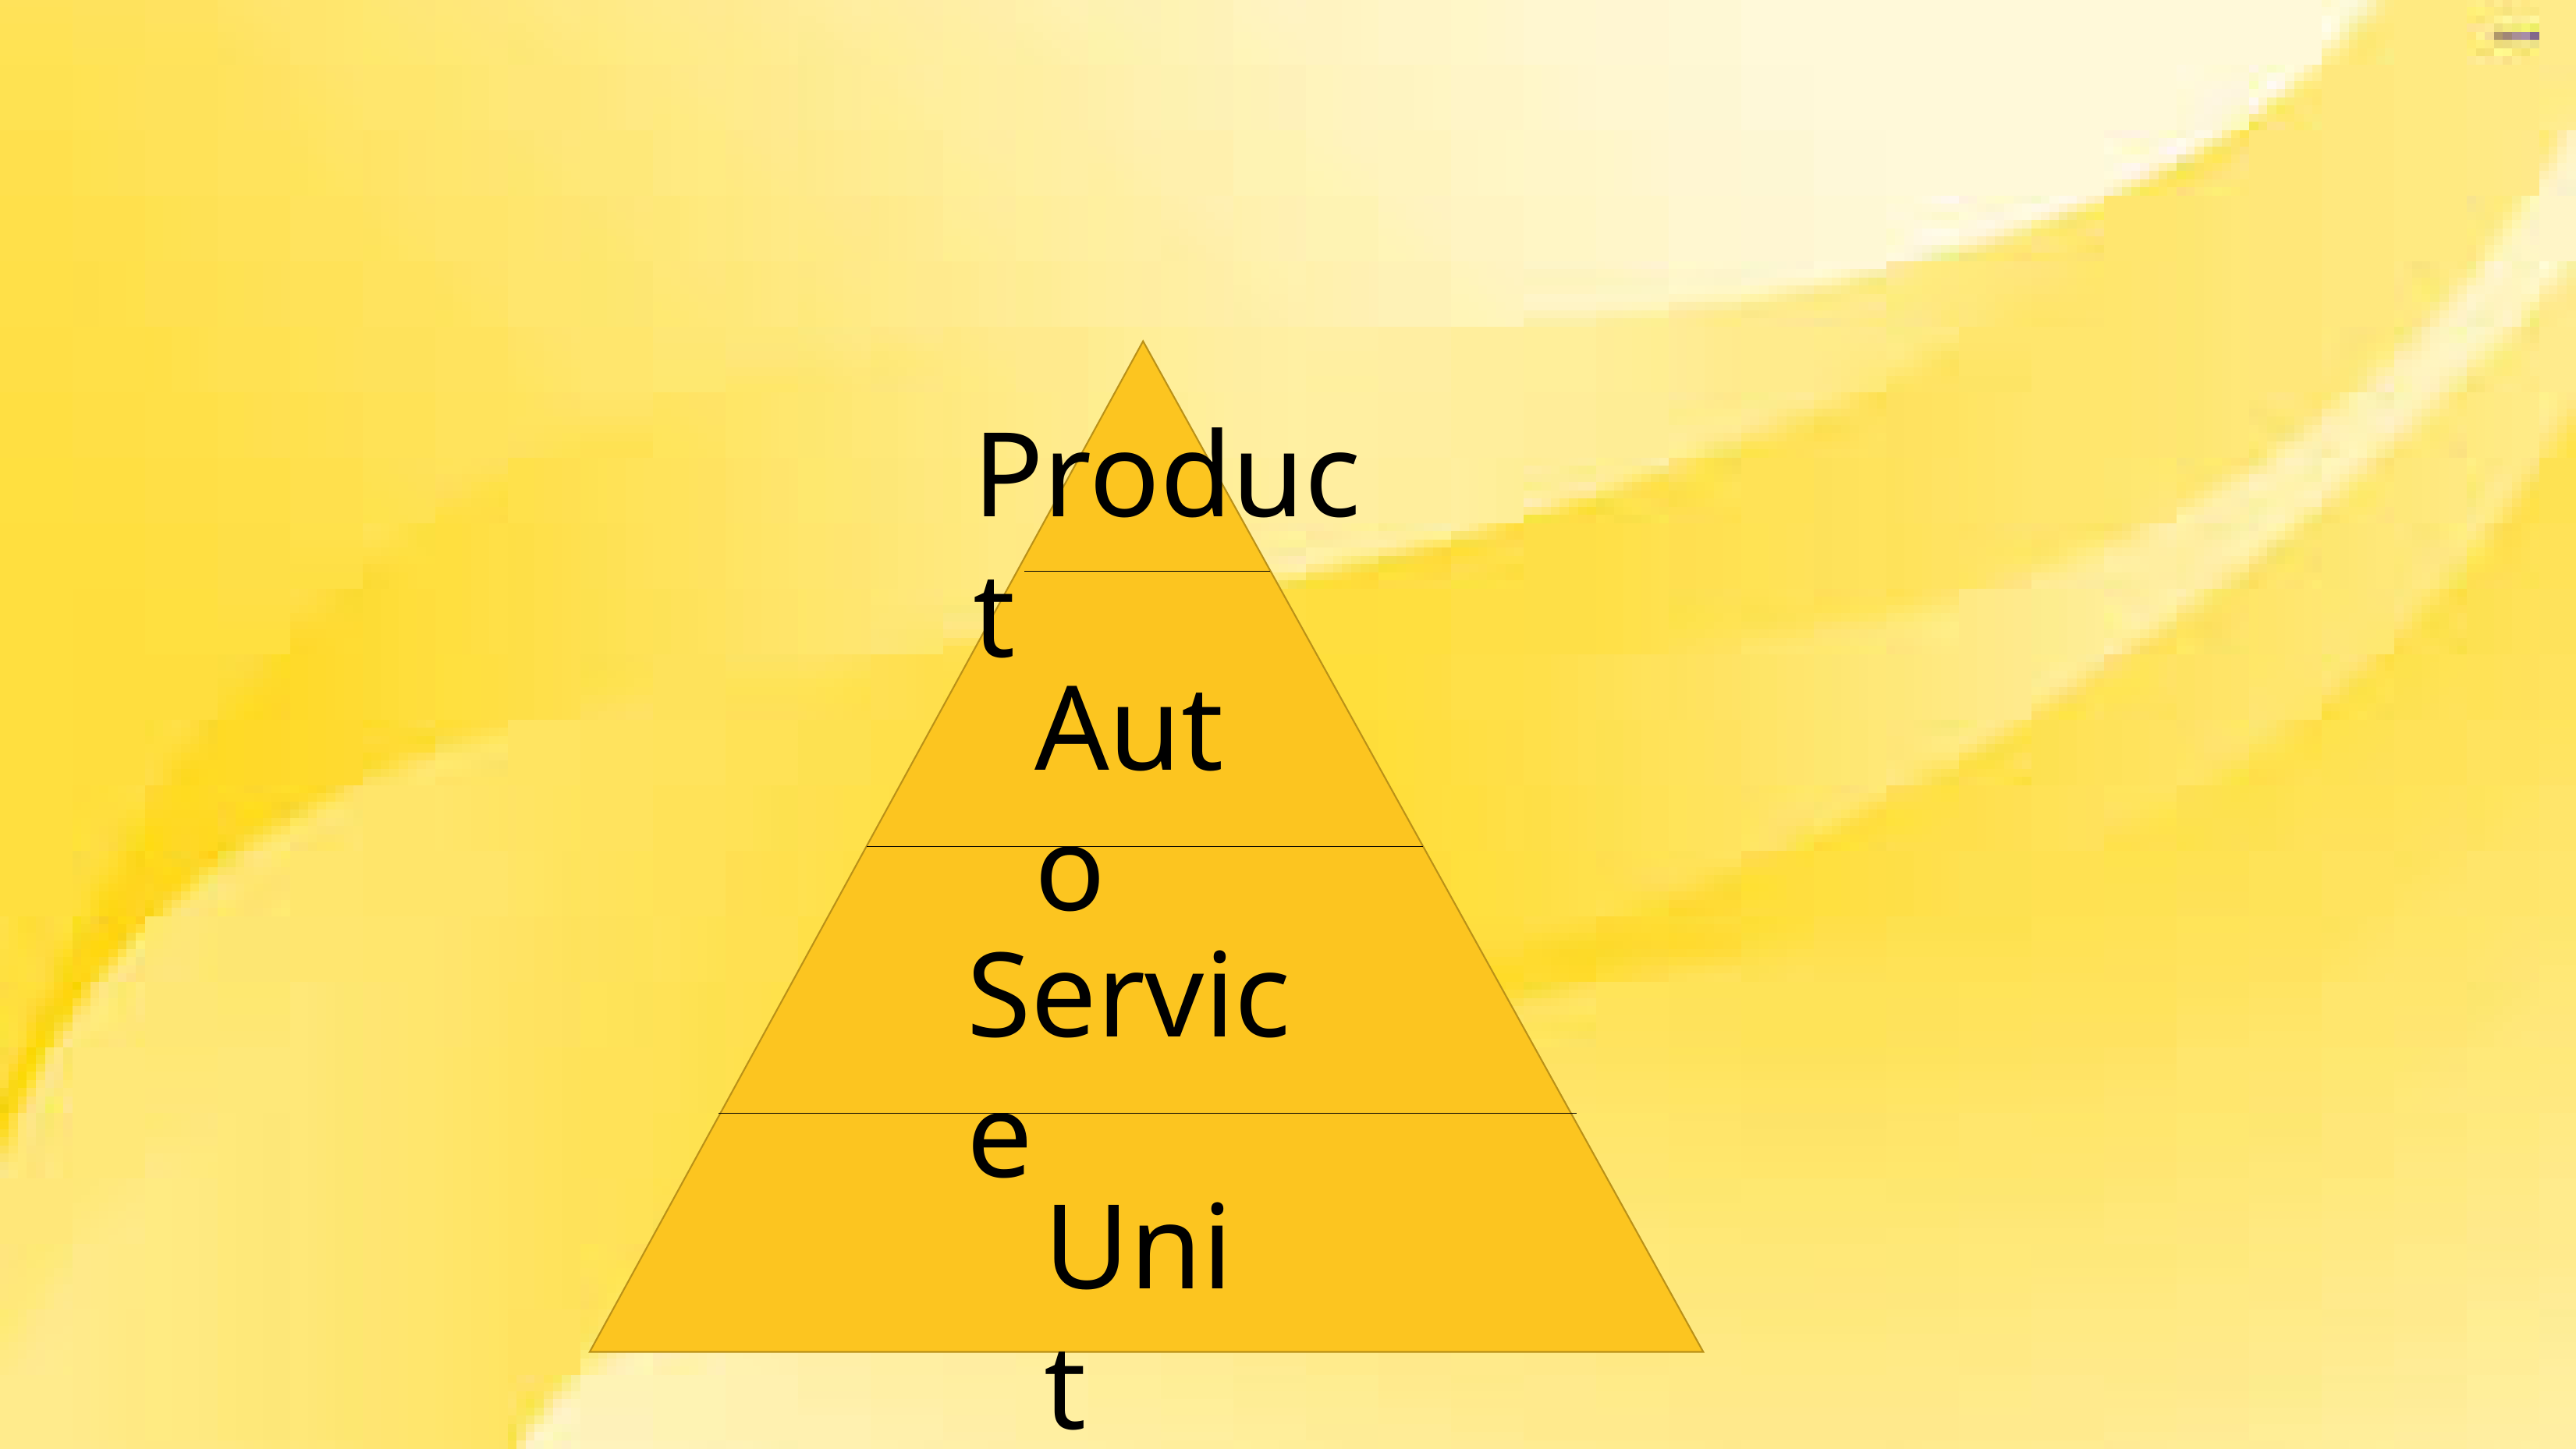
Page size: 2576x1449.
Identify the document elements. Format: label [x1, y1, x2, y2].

text_box [589, 341, 1704, 1352]
picture [0, 0, 2576, 1449]
